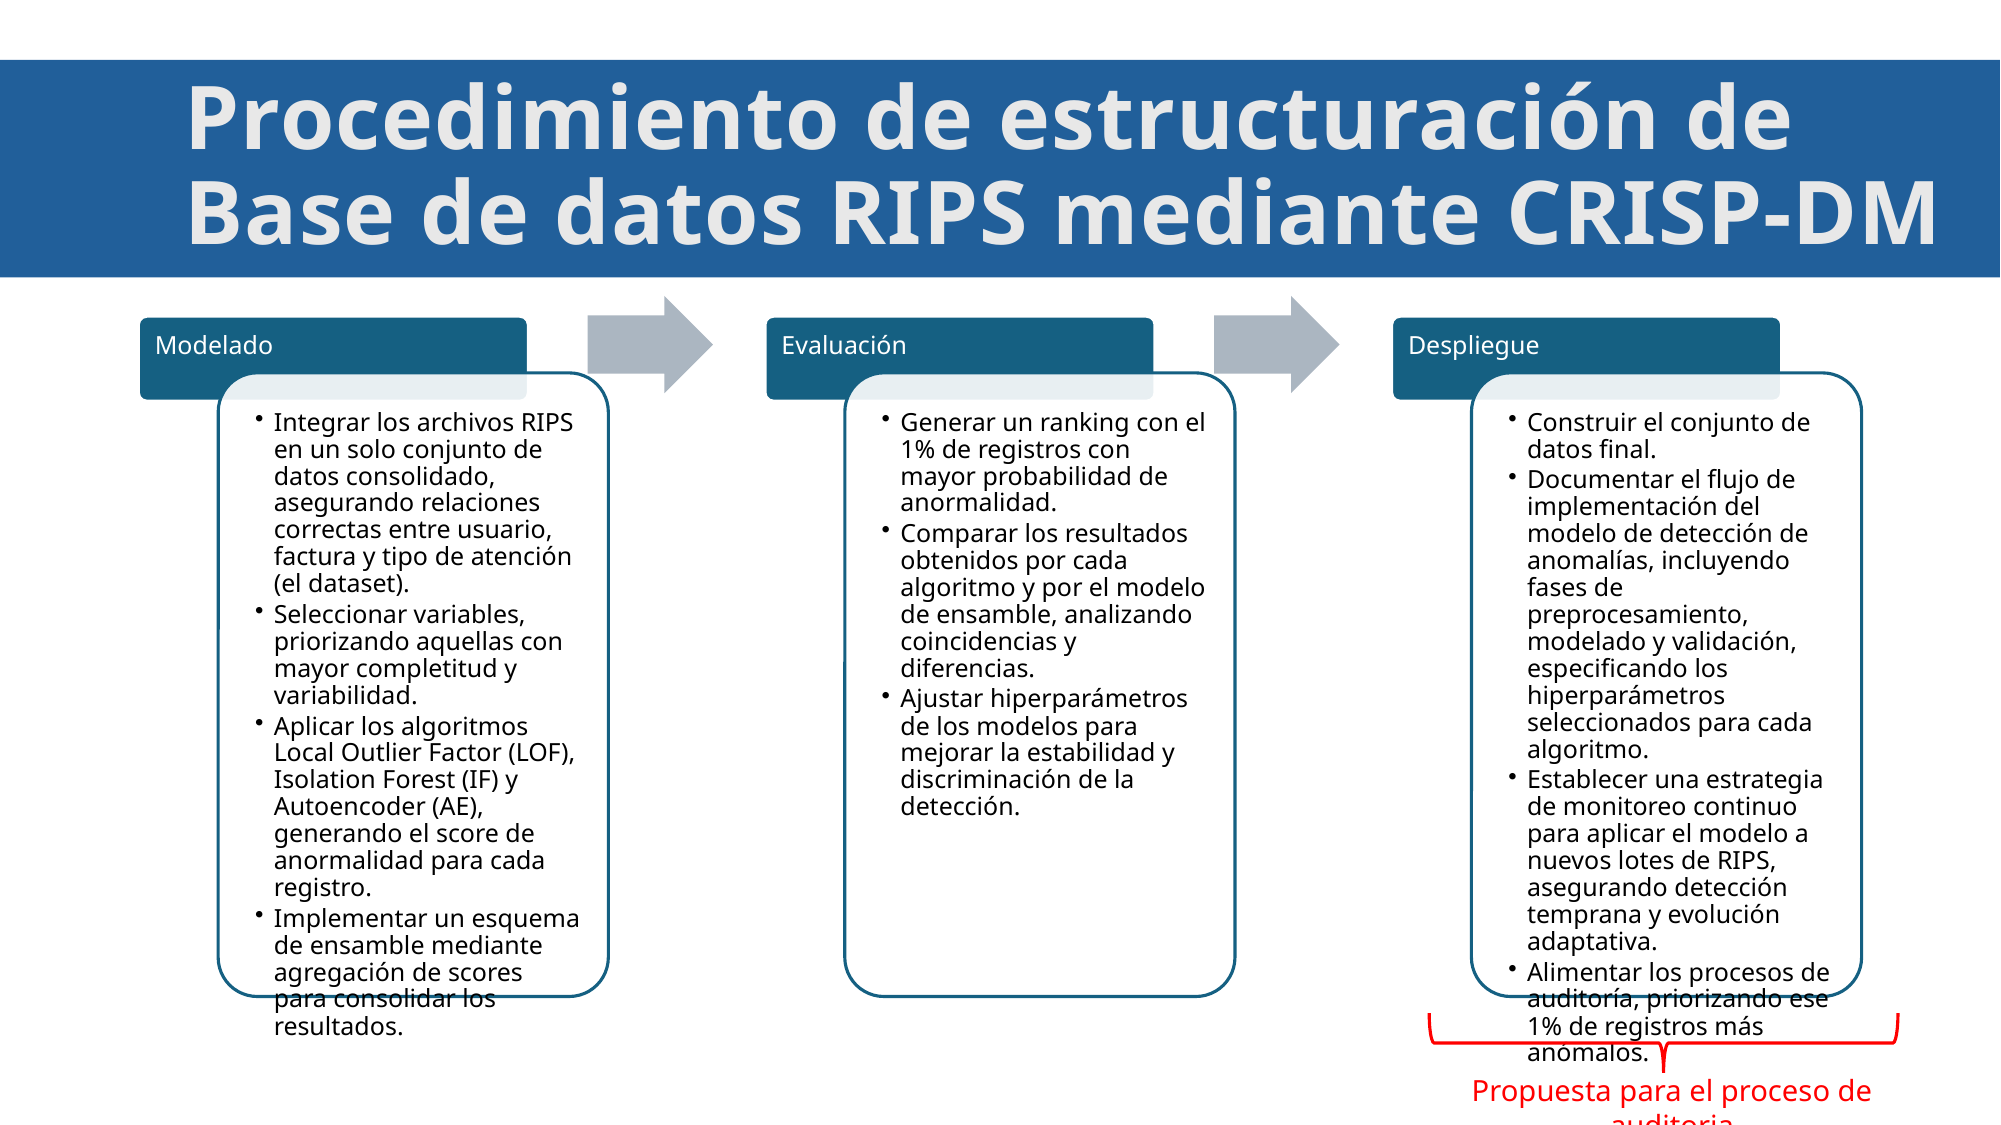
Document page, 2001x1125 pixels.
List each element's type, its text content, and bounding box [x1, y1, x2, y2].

title Procedimiento de estructuración de Base de datos RIPS mediante CRISP-DM [0, 59, 2000, 278]
text_box [1427, 1013, 1900, 1073]
text_box Propuesta para el proceso de auditoria [1411, 1065, 1934, 1125]
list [136, 298, 1863, 1014]
